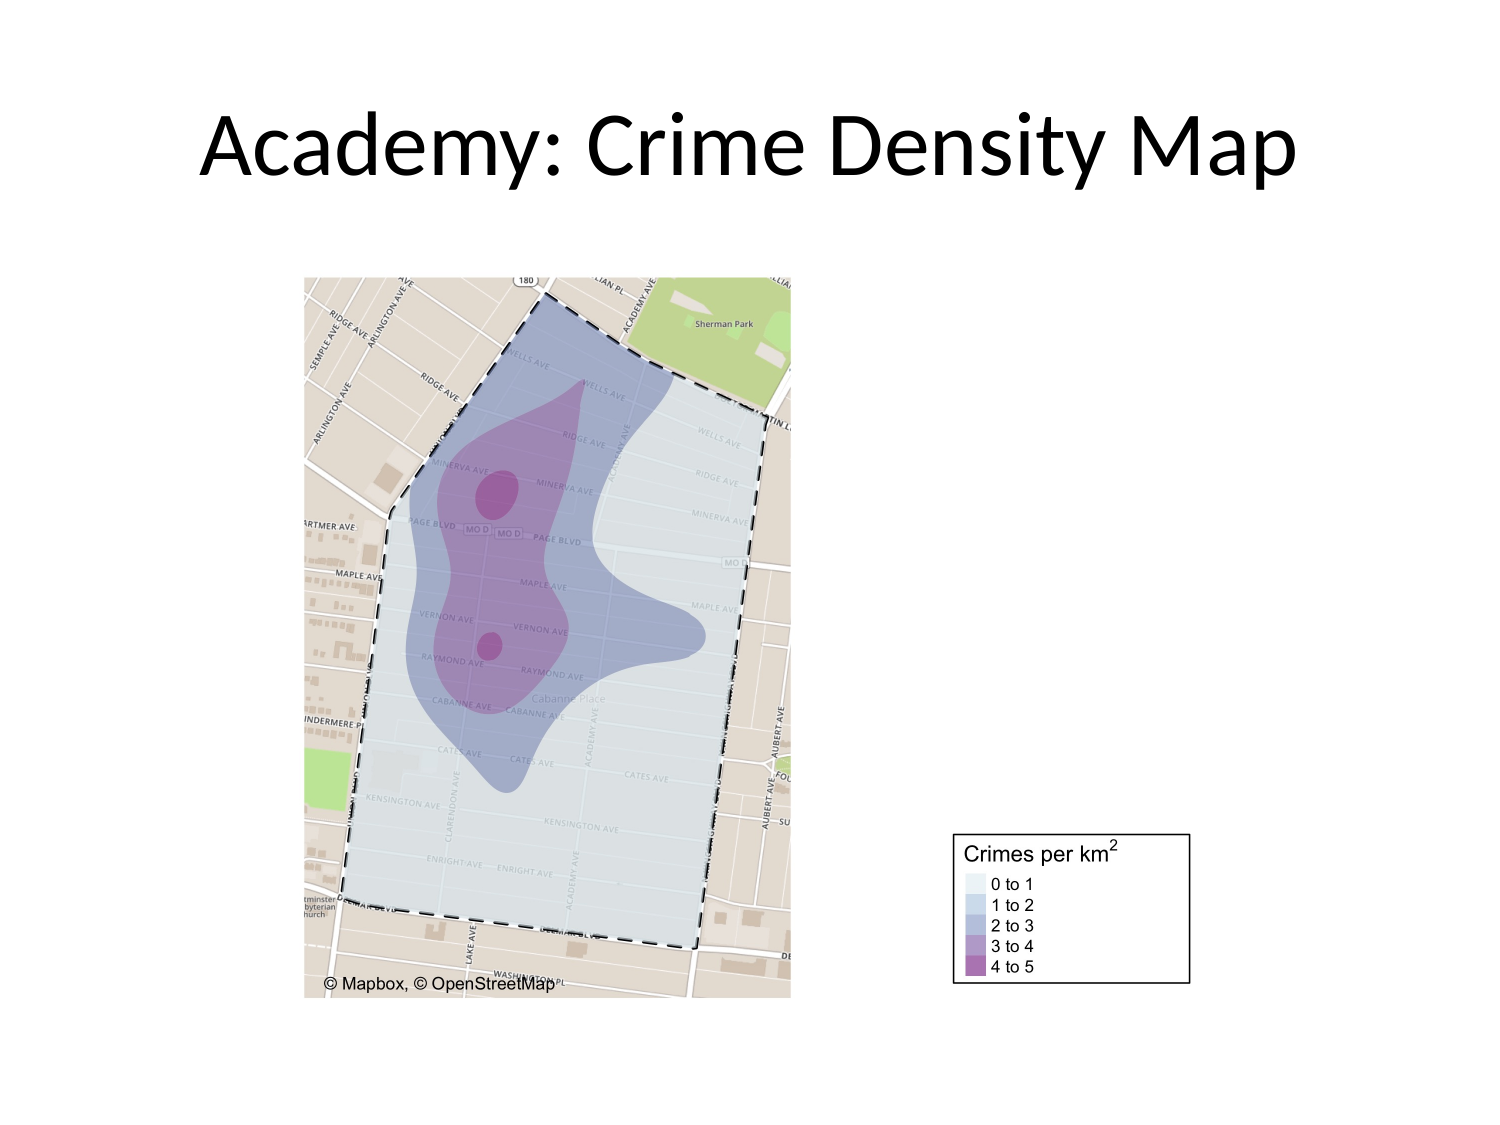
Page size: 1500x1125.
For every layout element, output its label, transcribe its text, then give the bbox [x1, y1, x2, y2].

title Academy: Crime Density Map [75, 45, 1425, 233]
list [74, 262, 1426, 1013]
